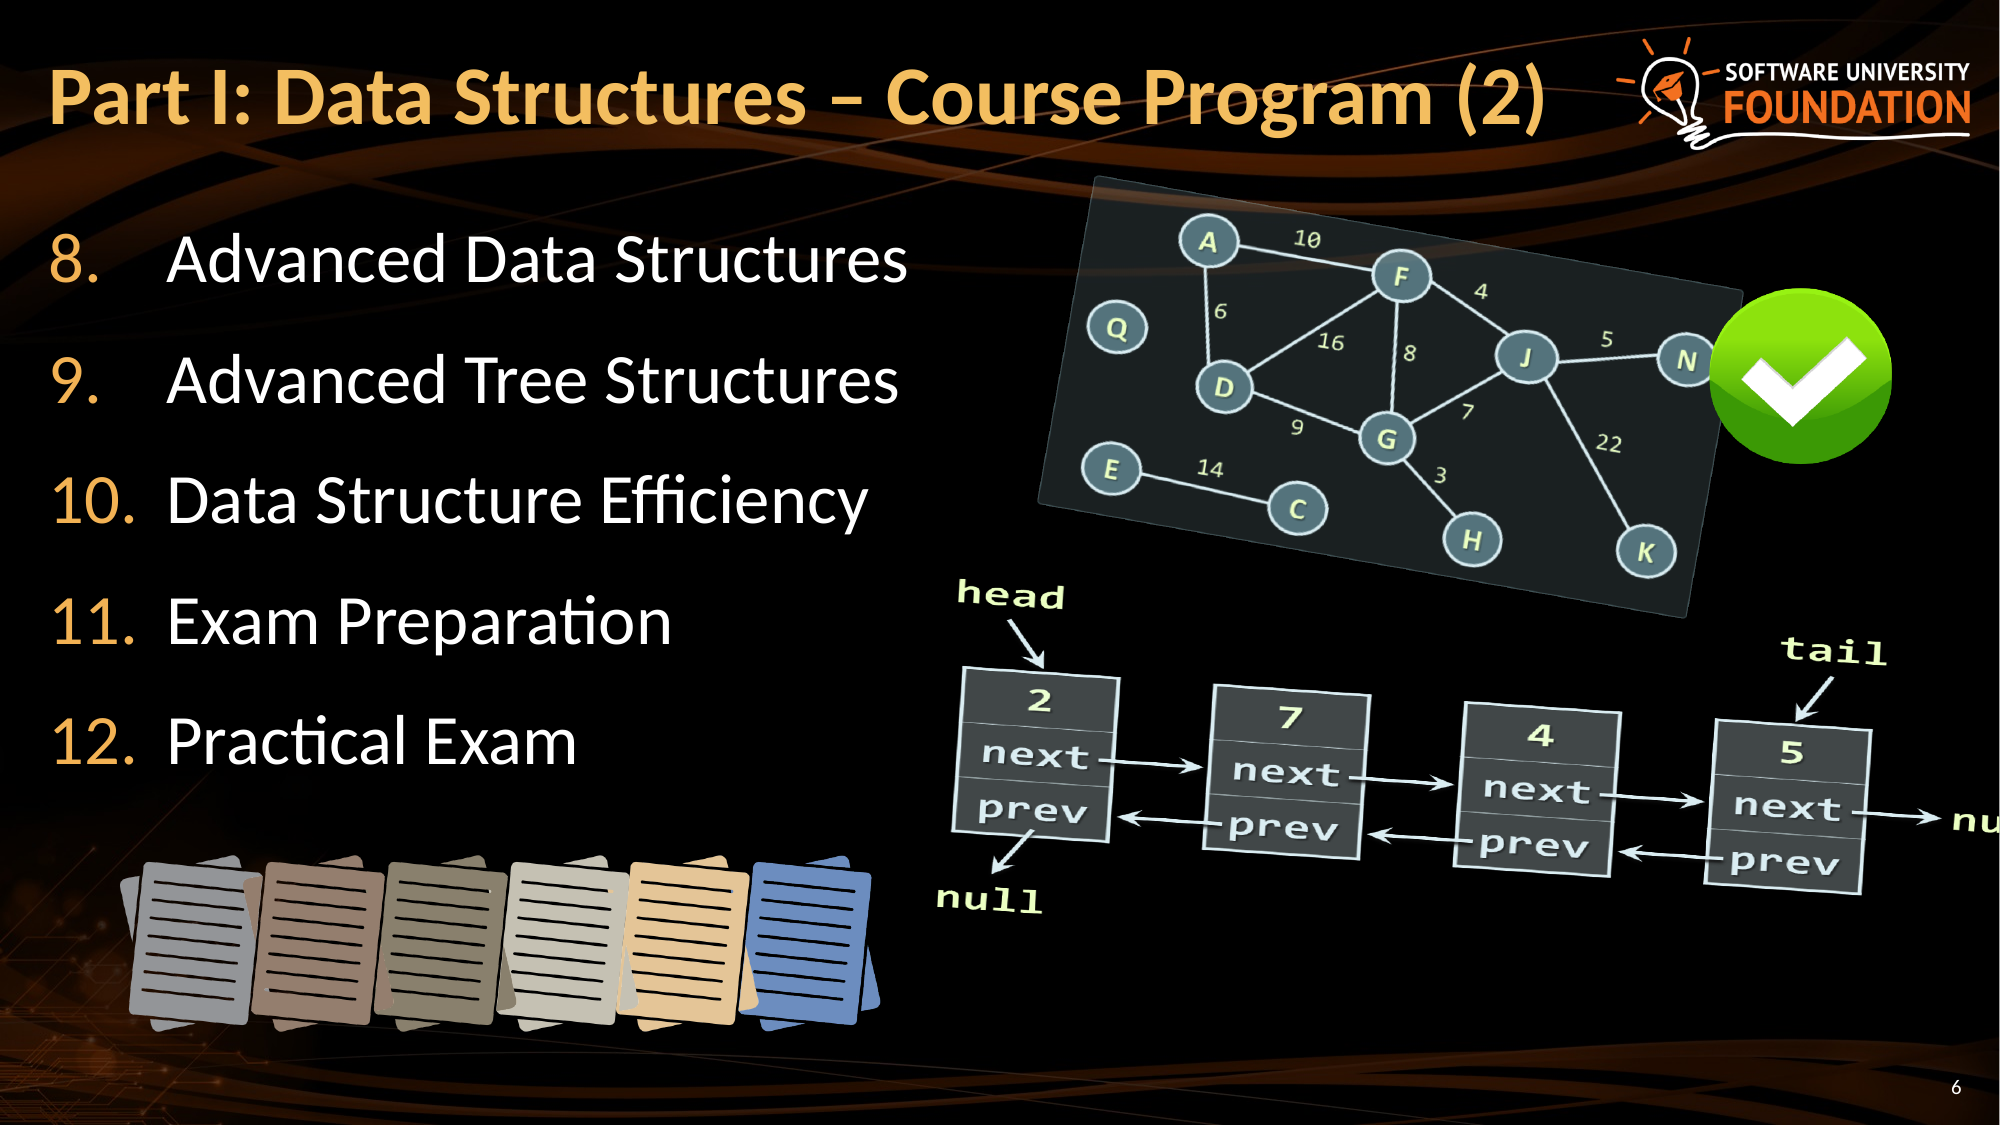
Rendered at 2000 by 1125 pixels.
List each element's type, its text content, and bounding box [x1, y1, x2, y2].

picture [0, 0, 2000, 1125]
list Advanced Data Structures Advanced Tree Structures Data Structure Efficiency Exam Preparation Practical Exam [31, 189, 1968, 1089]
title Part I: Data Structures – Course Program (2) [30, 6, 1602, 189]
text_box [99, 849, 900, 1038]
list Advanced Data Structures Advanced Tree Structures Data Structure Efficiency Exam Preparation Practical Exam [1181, 188, 1968, 596]
slide_number 6 [1897, 1089, 1968, 1103]
